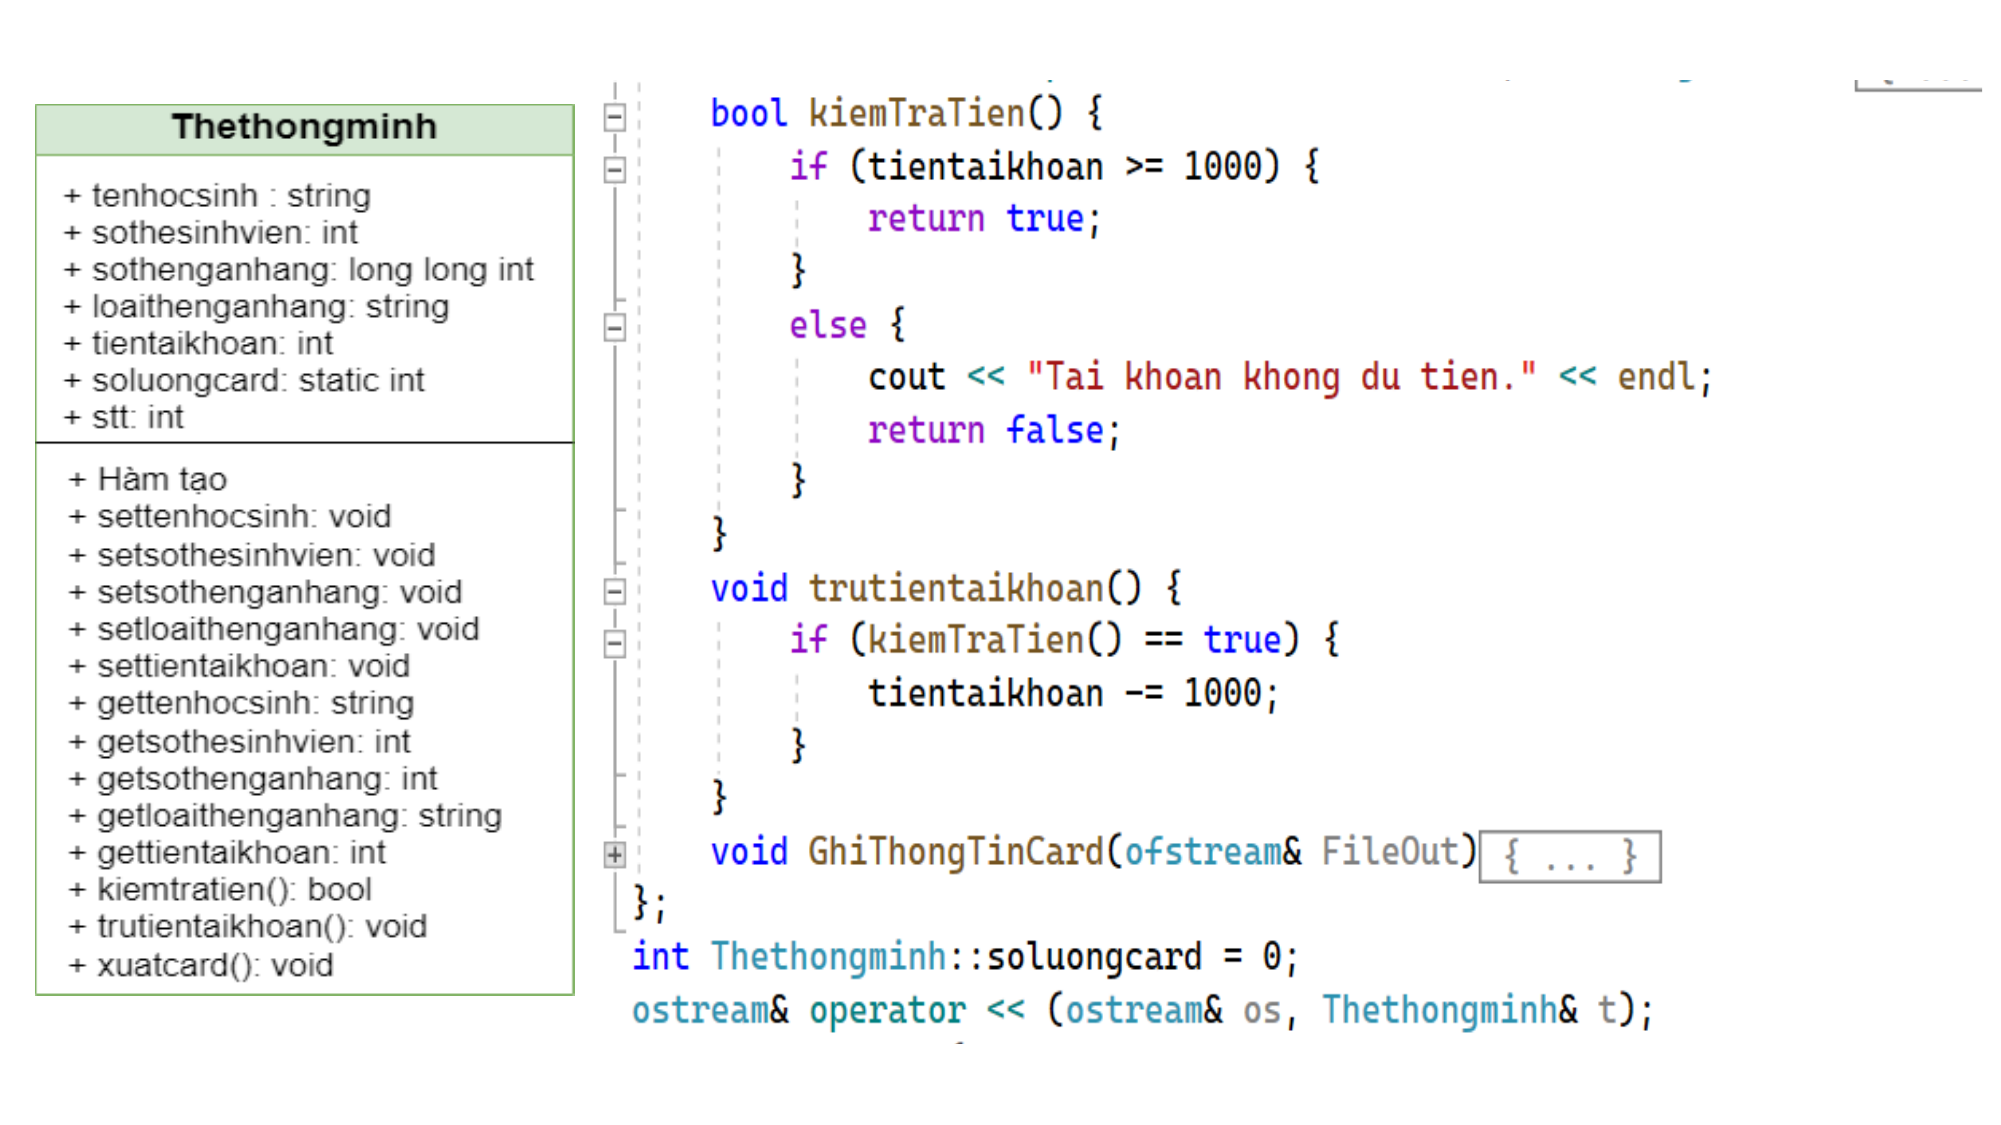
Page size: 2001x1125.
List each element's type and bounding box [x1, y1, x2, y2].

picture [603, 59, 1983, 1044]
picture [35, 104, 575, 996]
